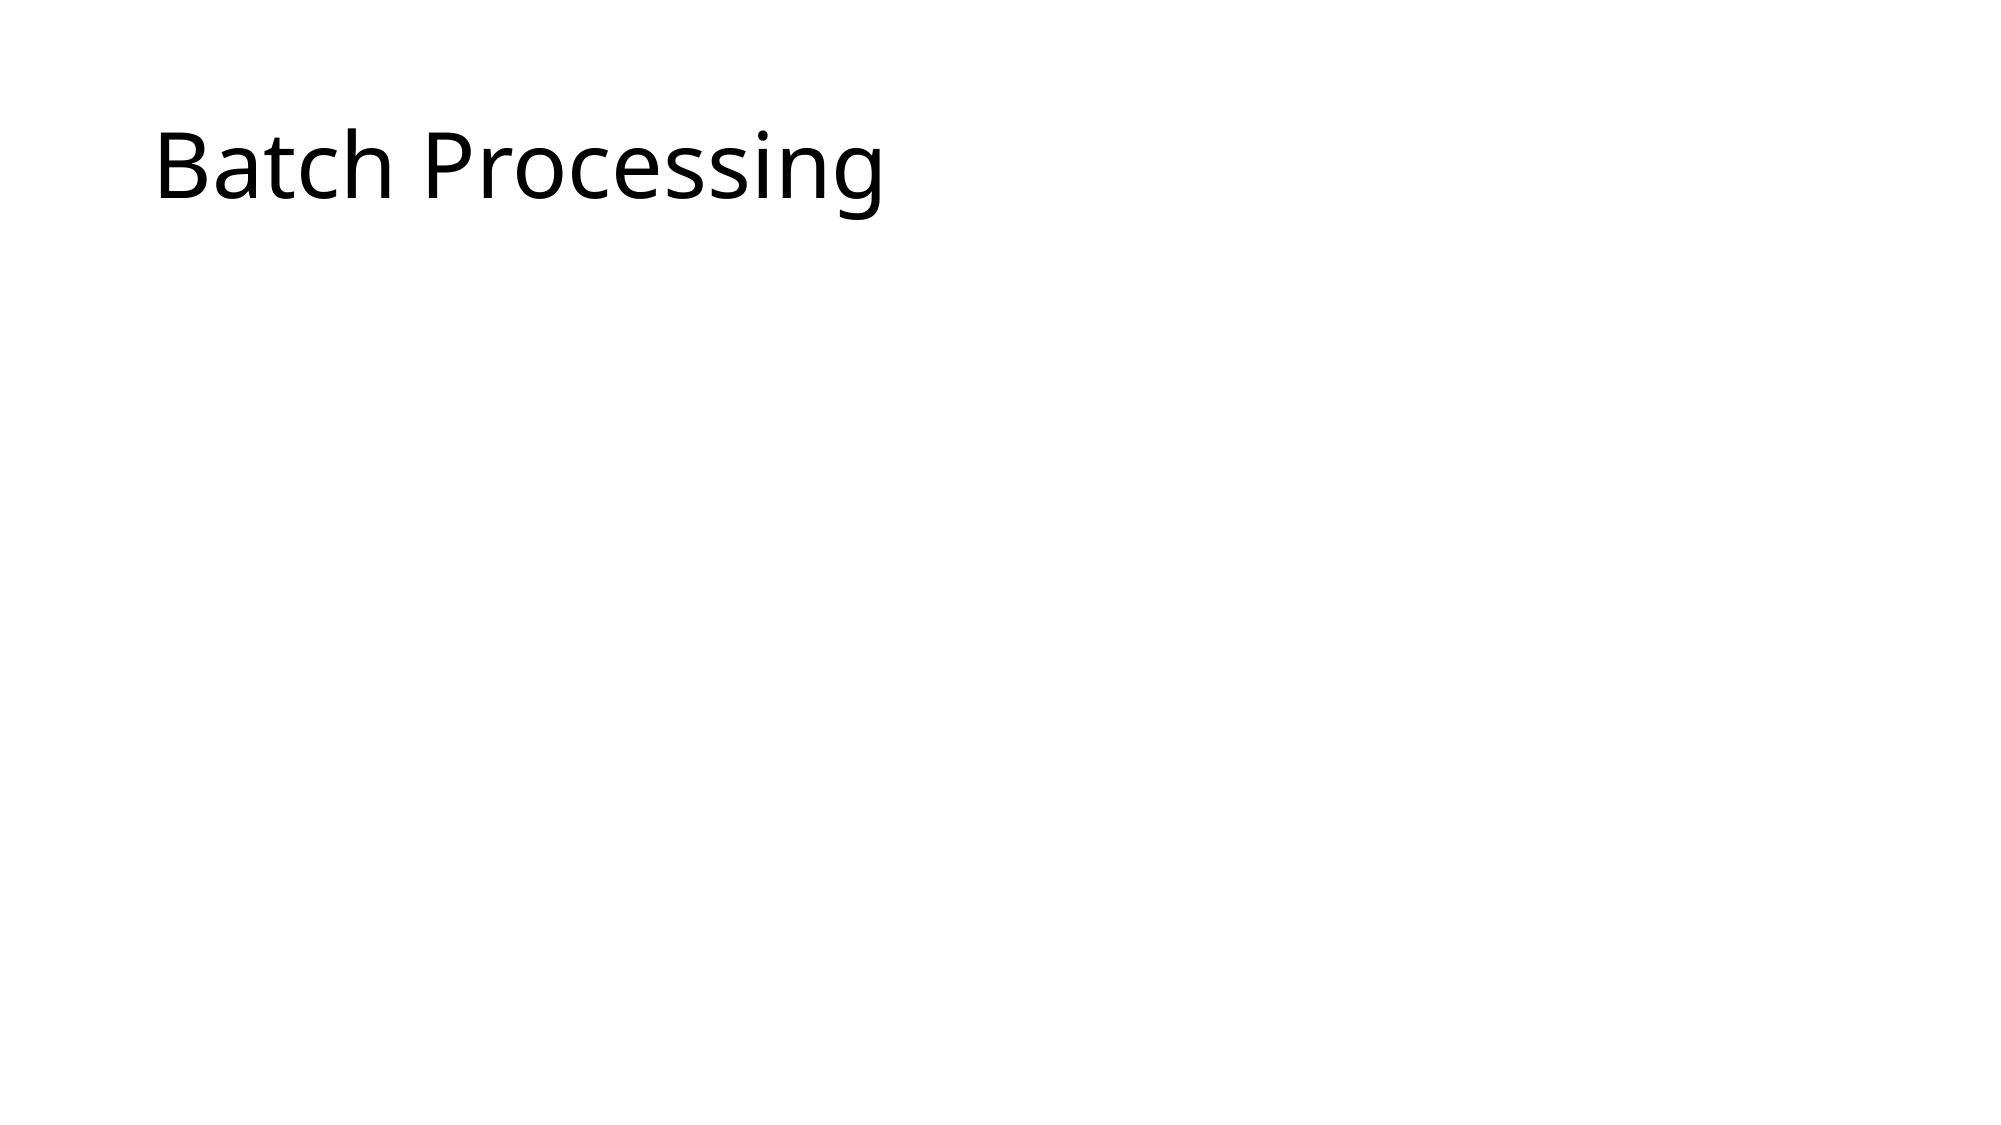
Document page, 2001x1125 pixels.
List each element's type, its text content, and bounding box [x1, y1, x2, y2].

title Batch Processing [137, 59, 1863, 278]
